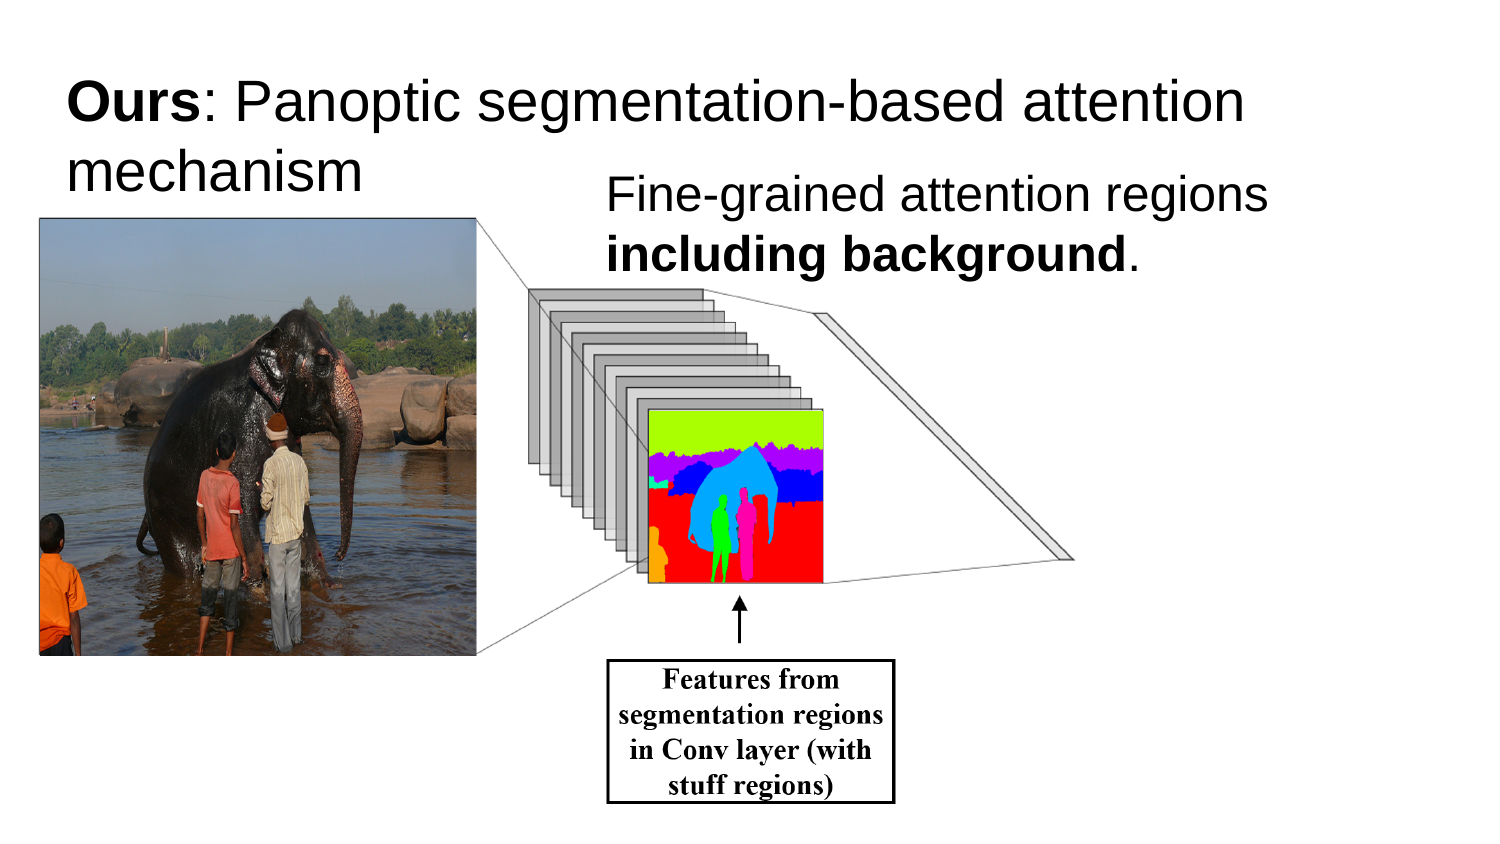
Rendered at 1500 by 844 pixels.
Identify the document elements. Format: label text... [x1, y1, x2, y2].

title Fine-grained attention regions including background. [590, 146, 1456, 241]
picture [24, 209, 1084, 819]
title Ours: Panoptic segmentation-based attention mechanism [51, 48, 1368, 142]
